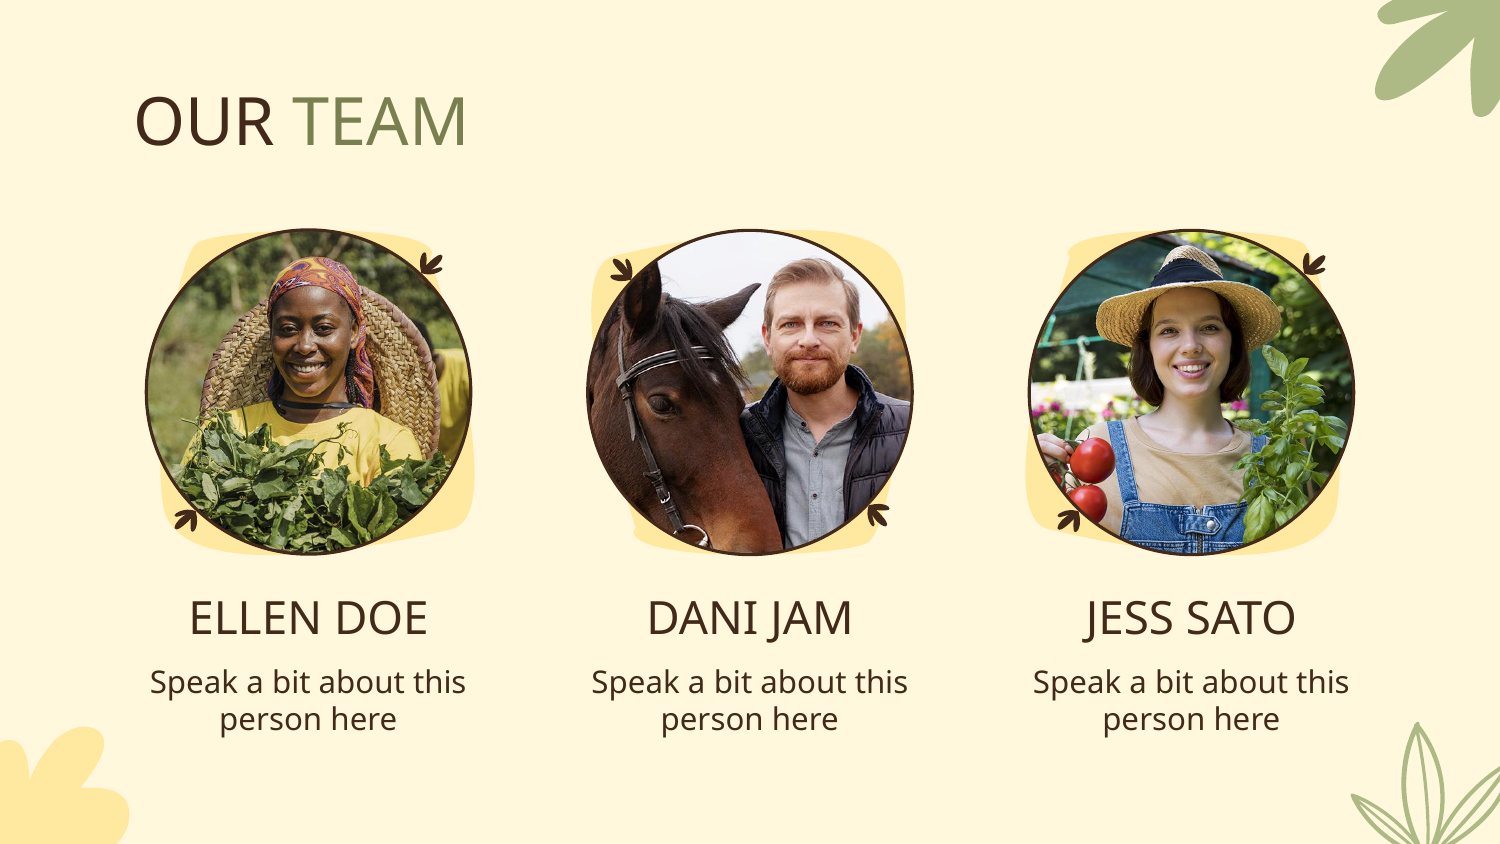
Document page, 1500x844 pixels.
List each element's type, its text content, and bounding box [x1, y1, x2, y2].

picture [146, 229, 471, 555]
subtitle JESS SATO [1011, 585, 1372, 647]
subtitle Speak a bit about this person here [569, 659, 931, 741]
subtitle DANI JAM [569, 585, 931, 647]
title OUR TEAM [118, 63, 1382, 161]
subtitle Speak a bit about this person here [1011, 659, 1372, 741]
subtitle ELLEN DOE [128, 585, 489, 647]
subtitle Speak a bit about this person here [128, 659, 489, 741]
picture [1028, 230, 1354, 555]
picture [587, 230, 913, 555]
